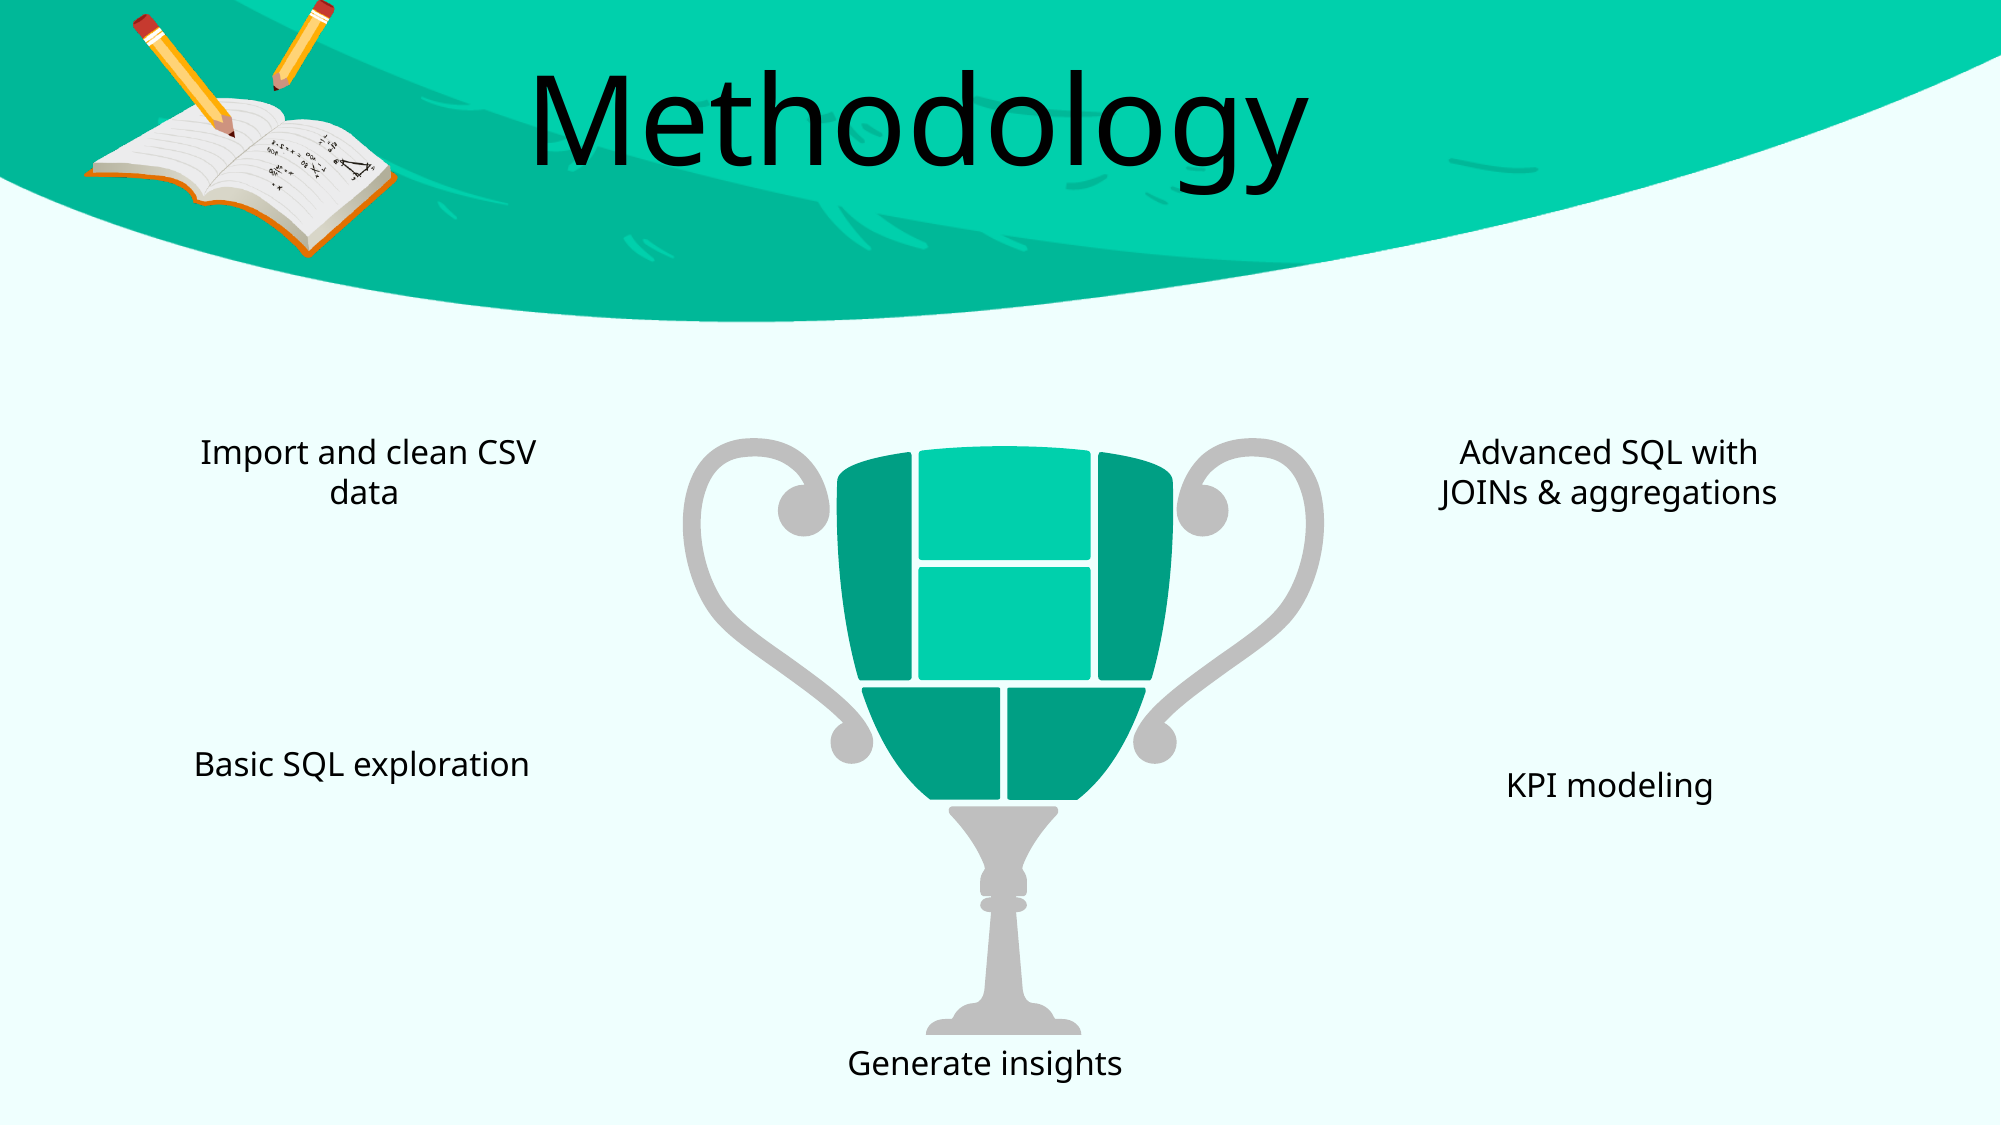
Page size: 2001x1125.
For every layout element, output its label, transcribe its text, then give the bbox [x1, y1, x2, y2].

text_box [835, 451, 913, 682]
text_box [860, 686, 1002, 801]
text_box [918, 567, 1091, 681]
text_box Import and clean CSV data [167, 424, 562, 519]
text_box [682, 438, 874, 764]
text_box Advanced SQL with JOINs & aggregations [1412, 424, 1807, 519]
text_box [1097, 451, 1175, 682]
text_box [918, 446, 1091, 561]
text_box [925, 806, 1082, 1034]
picture [0, 0, 2001, 372]
text_box KPI modeling [1413, 757, 1807, 812]
text_box [1133, 438, 1325, 764]
text_box Generate insights [788, 1034, 1182, 1090]
text_box [1006, 686, 1147, 801]
text_box Basic SQL exploration [165, 736, 559, 791]
